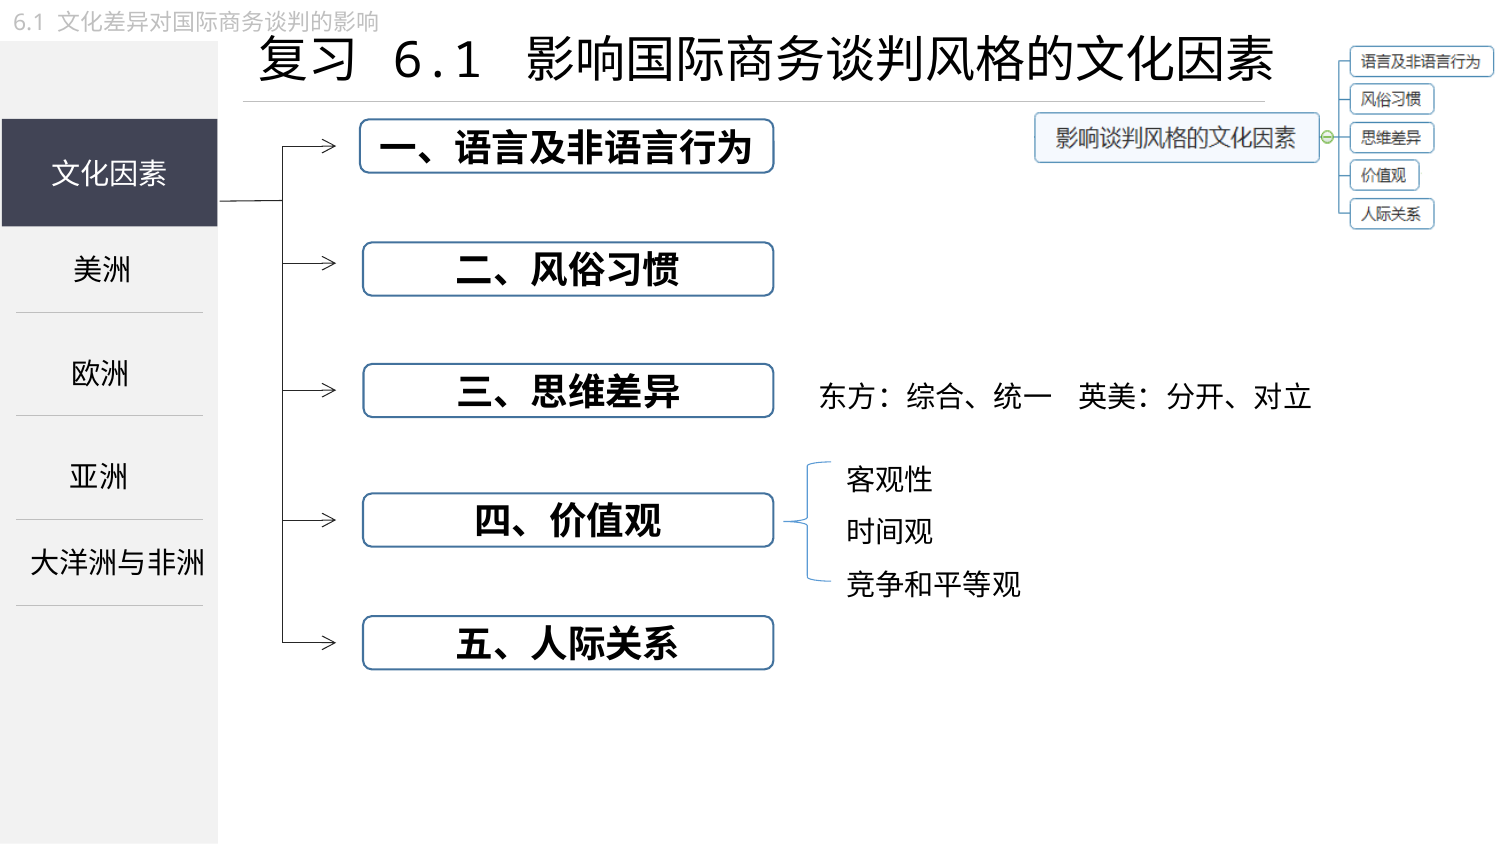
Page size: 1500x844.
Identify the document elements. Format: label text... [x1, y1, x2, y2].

text_box [0, 40, 219, 844]
text_box 大洋洲与非洲 [6, 540, 219, 584]
text_box 五、人际关系 [361, 615, 775, 671]
text_box 四、价值观 [361, 492, 775, 548]
text_box 一、语言及非语言行为 [358, 118, 775, 174]
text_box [219, 145, 337, 643]
picture [1034, 41, 1500, 238]
text_box 美洲 [10, 247, 196, 291]
text_box 欧洲 [7, 333, 194, 395]
text_box 亚洲 [6, 436, 192, 498]
text_box 复习 6.1 影响国际商务谈判风格的文化因素 [247, 21, 1336, 94]
text_box 文化因素 [1, 118, 218, 227]
text_box 客观性 时间观 竞争和平等观 [831, 436, 1140, 609]
text_box [783, 461, 832, 582]
text_box 东方：综合、统一 英美：分开、对立 [803, 353, 1383, 421]
text_box 二、风俗习惯 [361, 241, 775, 297]
text_box 三、思维差异 [362, 362, 775, 419]
text_box 6.1 文化差异对国际商务谈判的影响 [1, 2, 507, 41]
